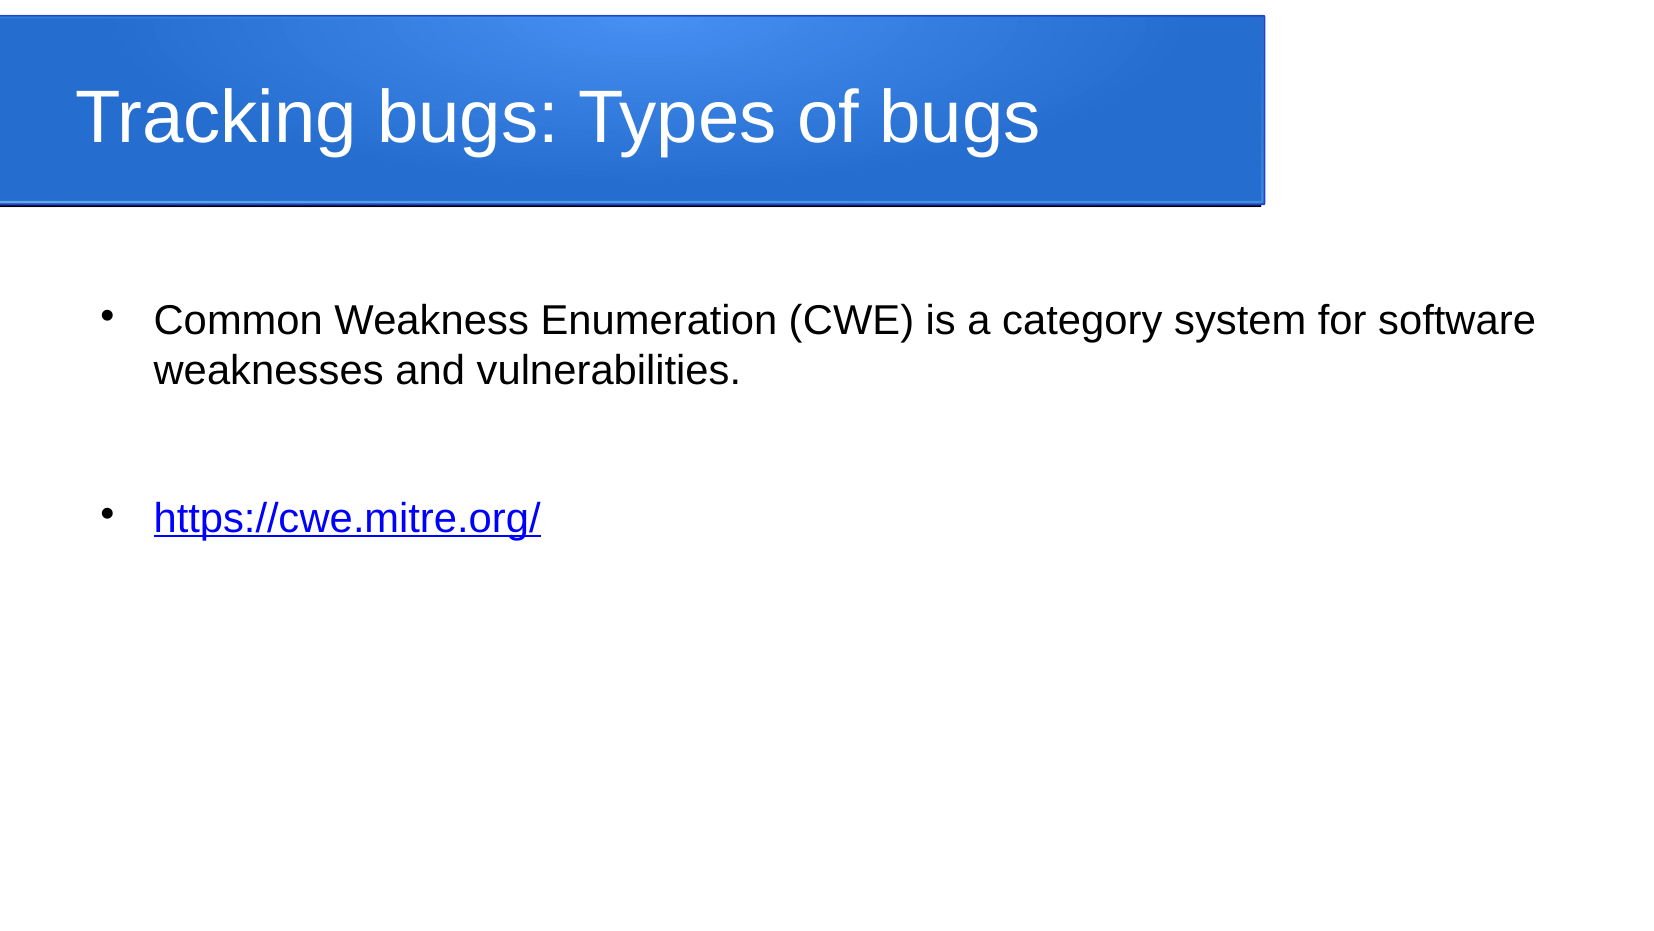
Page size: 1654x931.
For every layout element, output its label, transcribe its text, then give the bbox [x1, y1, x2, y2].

text_box Common Weakness Enumeration (CWE) is a category system for software weaknesses and vulnerabilities. https://cwe.mitre.org/ [82, 224, 1571, 764]
text_box Tracking bugs: Types of bugs [74, 67, 1227, 157]
picture [0, 13, 1269, 211]
